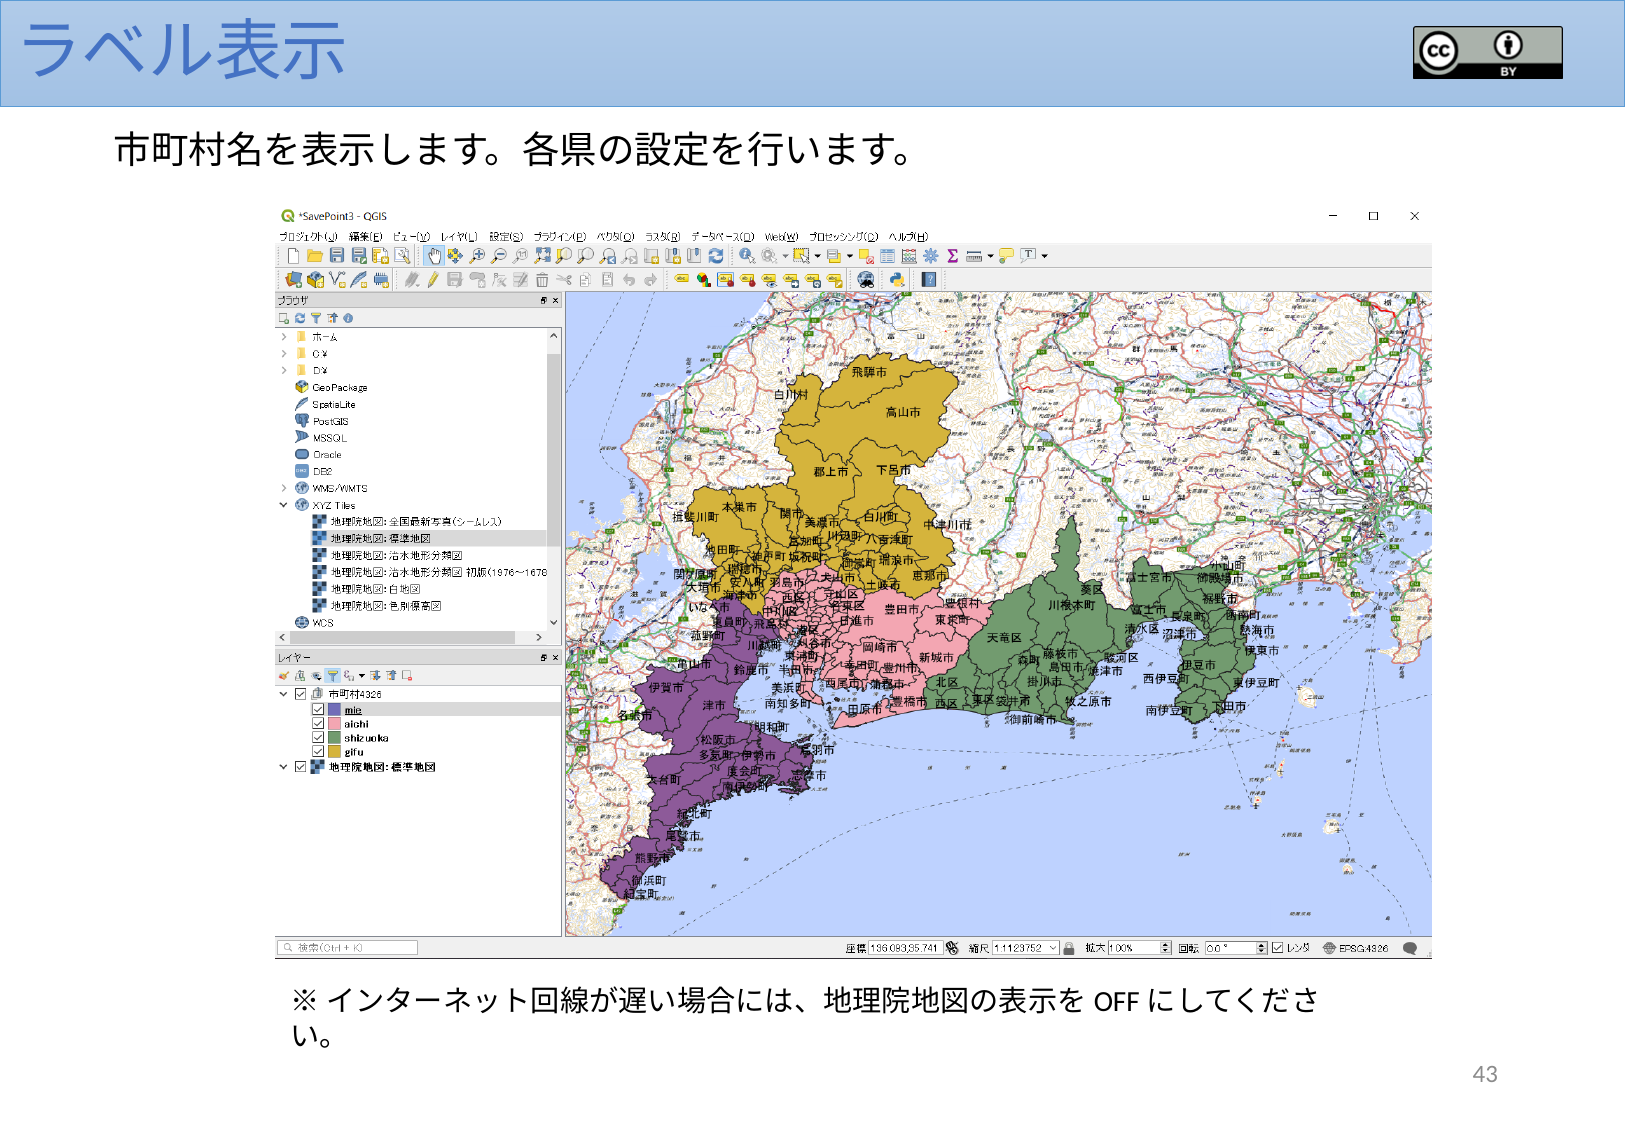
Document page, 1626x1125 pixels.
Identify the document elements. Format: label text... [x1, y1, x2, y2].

picture [1413, 26, 1563, 80]
picture [275, 205, 1432, 959]
text_box 市町村名を表示します。各県の設定を行います。 [98, 118, 1608, 179]
slide_number 43 [1147, 1042, 1514, 1103]
text_box ※インターネット回線が遅い場合には、地理院地図の表示をOFFにしてください。 [275, 974, 1350, 1060]
title ラベル表示 [0, 0, 1625, 107]
